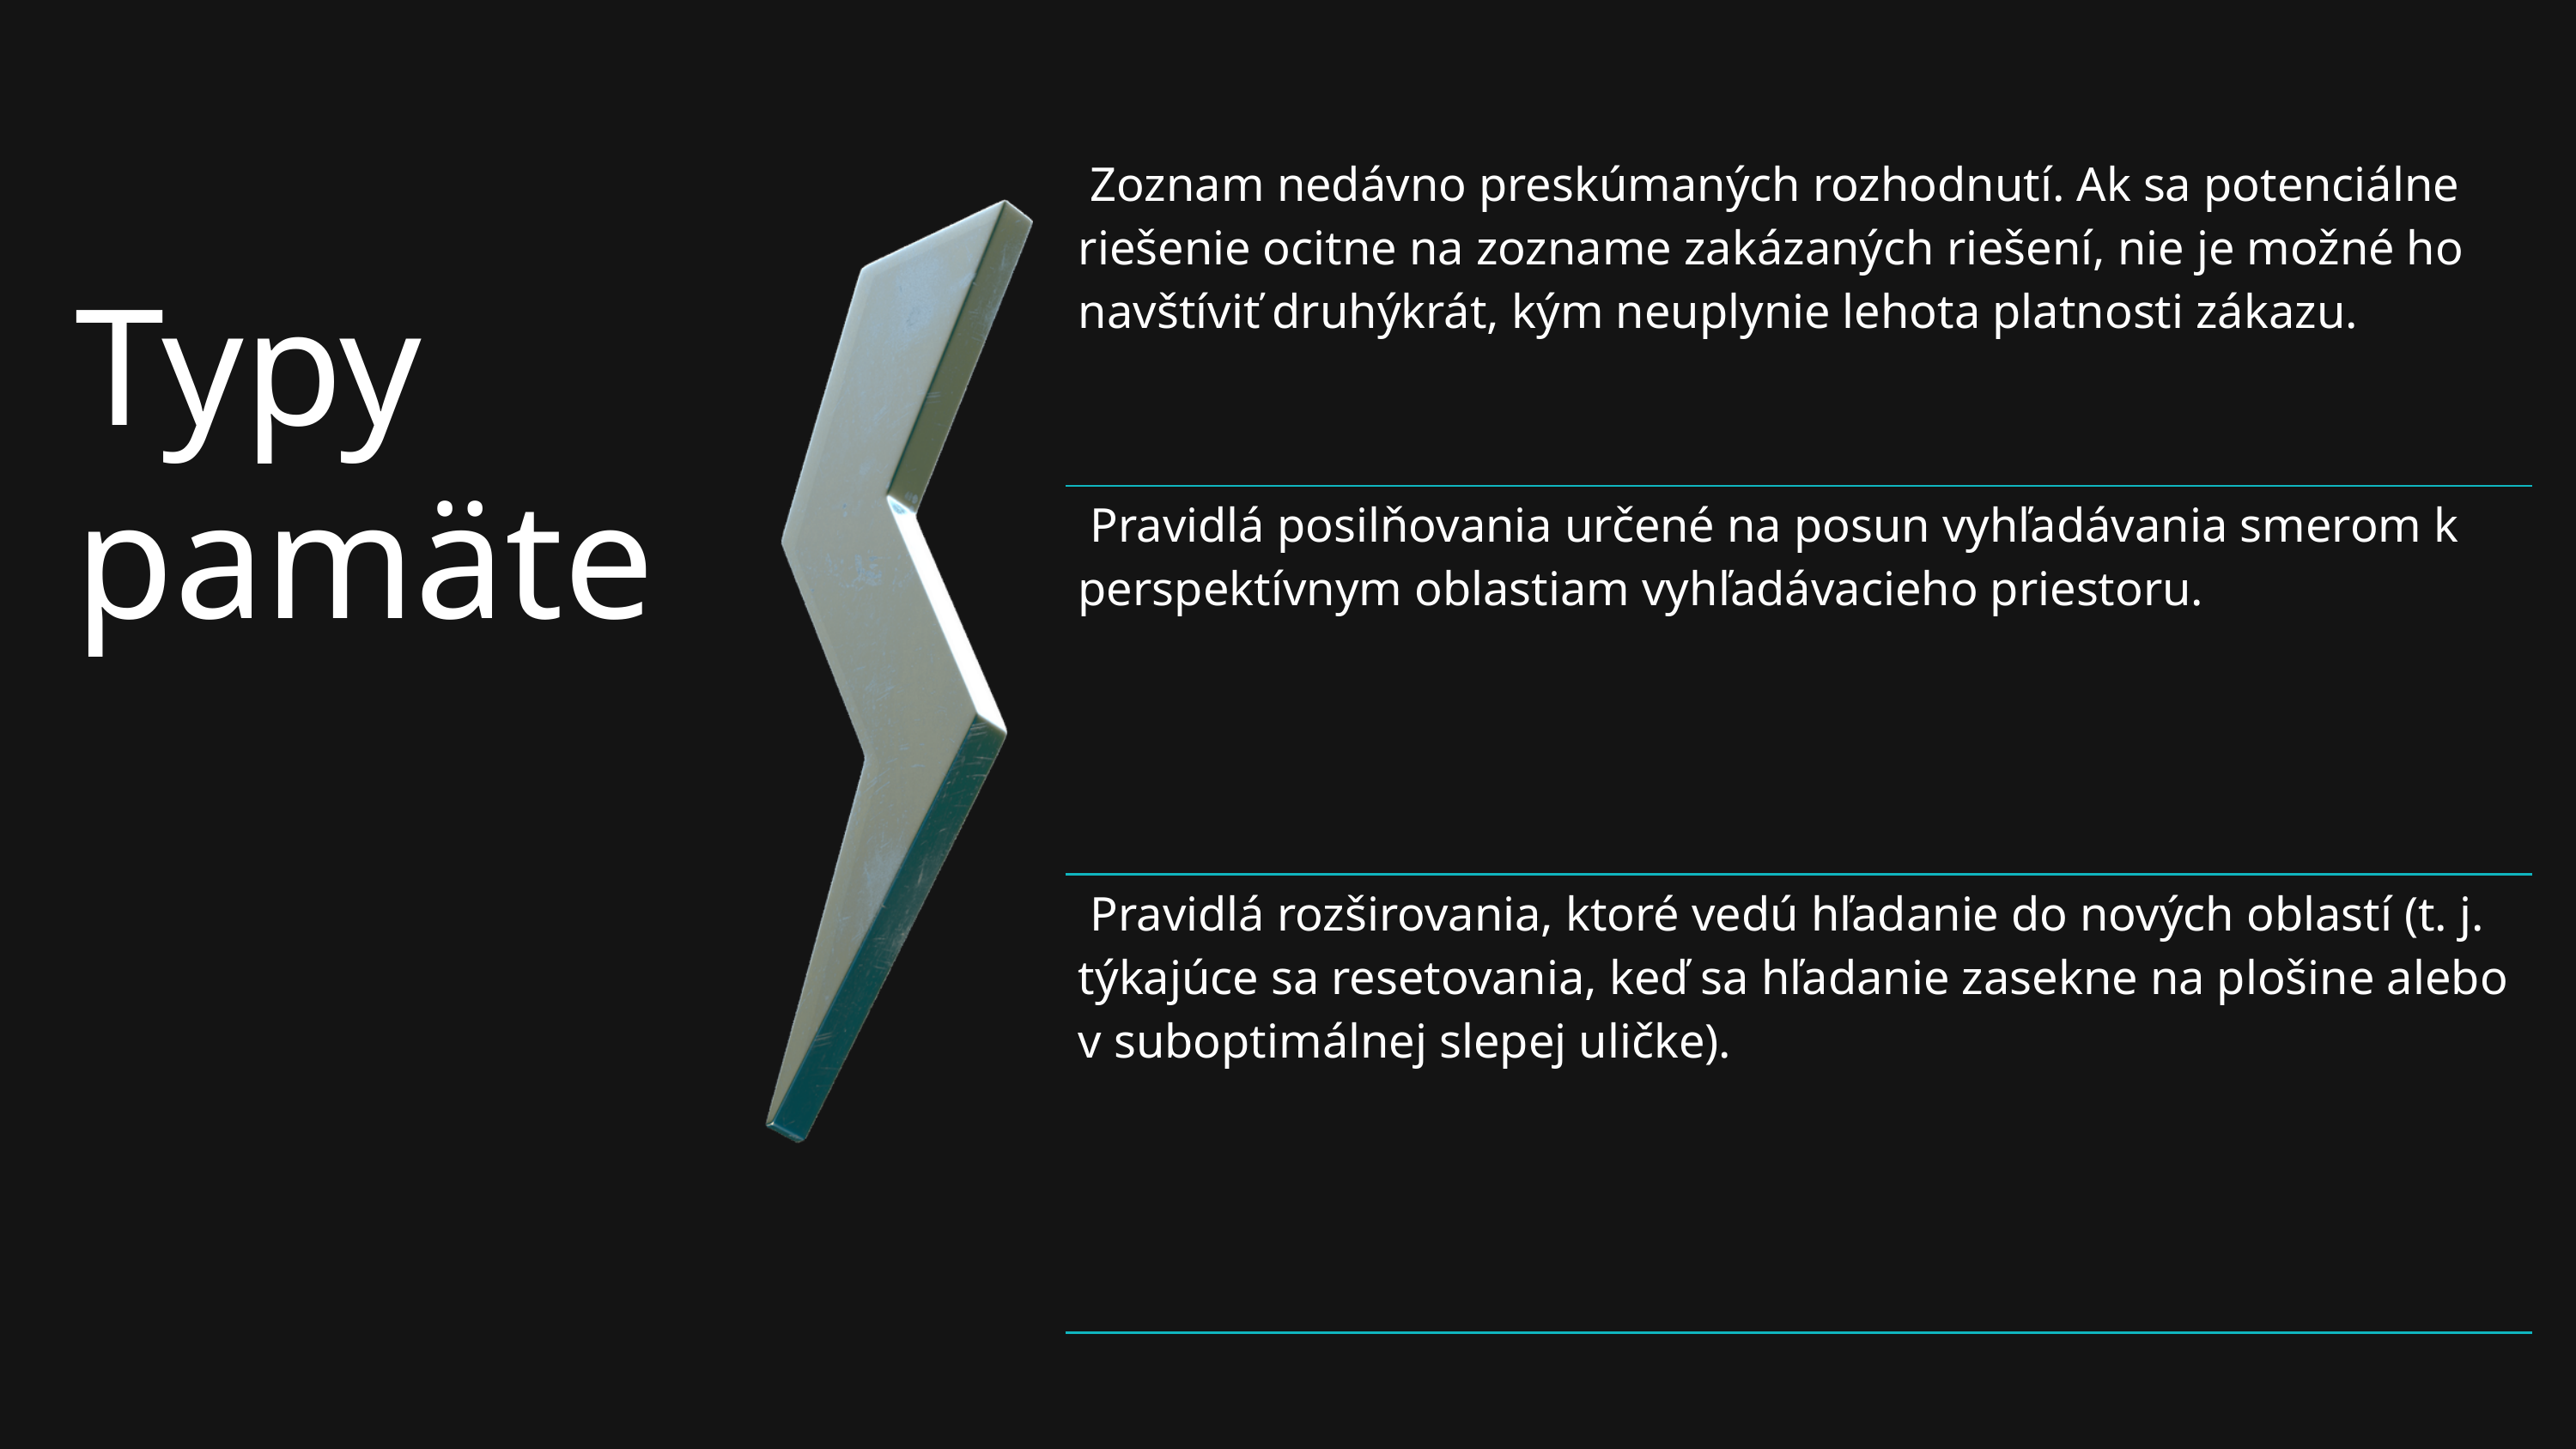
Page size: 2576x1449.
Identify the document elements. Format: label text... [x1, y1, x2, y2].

table_cell Pravidlá posilňovania určené na posun vyhľadávania smerom k perspektívnym oblastiam vyhľadávacieho priestoru. [1066, 487, 2532, 873]
table_cell Pravidlá rozširovania, ktoré vedú hľadanie do nových oblastí (t. j. týkajúce sa resetovania, keď sa hľadanie zasekne na plošine alebo v suboptimálnej slepej uličke). [1066, 876, 2532, 1331]
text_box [75, 264, 933, 998]
picture [764, 199, 1033, 1143]
table_header Zoznam nedávno preskúmaných rozhodnutí. Ak sa potenciálne riešenie ocitne na zozname zakázaných riešení, nie je možné ho navštíviť druhýkrát, kým neuplynie lehota platnosti zákazu. [1066, 145, 2532, 485]
